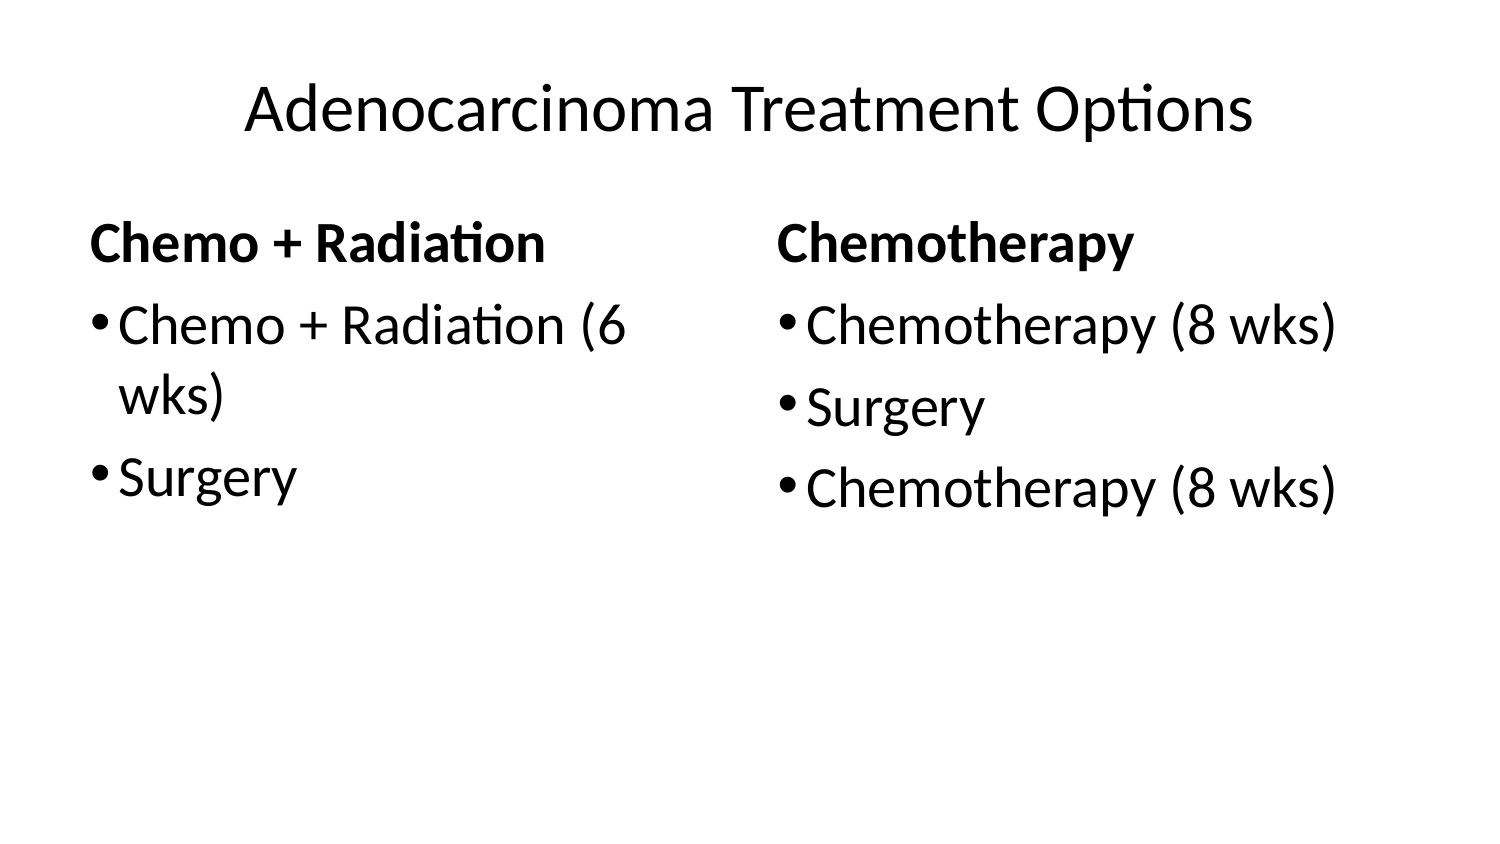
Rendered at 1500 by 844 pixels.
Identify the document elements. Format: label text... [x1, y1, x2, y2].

list Chemotherapy Chemotherapy (8 wks) Surgery Chemotherapy (8 wks) [762, 196, 1425, 754]
list Chemo + Radiation Chemo + Radiation (6 wks) Surgery [75, 196, 738, 754]
title Adenocarcinoma Treatment Options [75, 33, 1425, 175]
